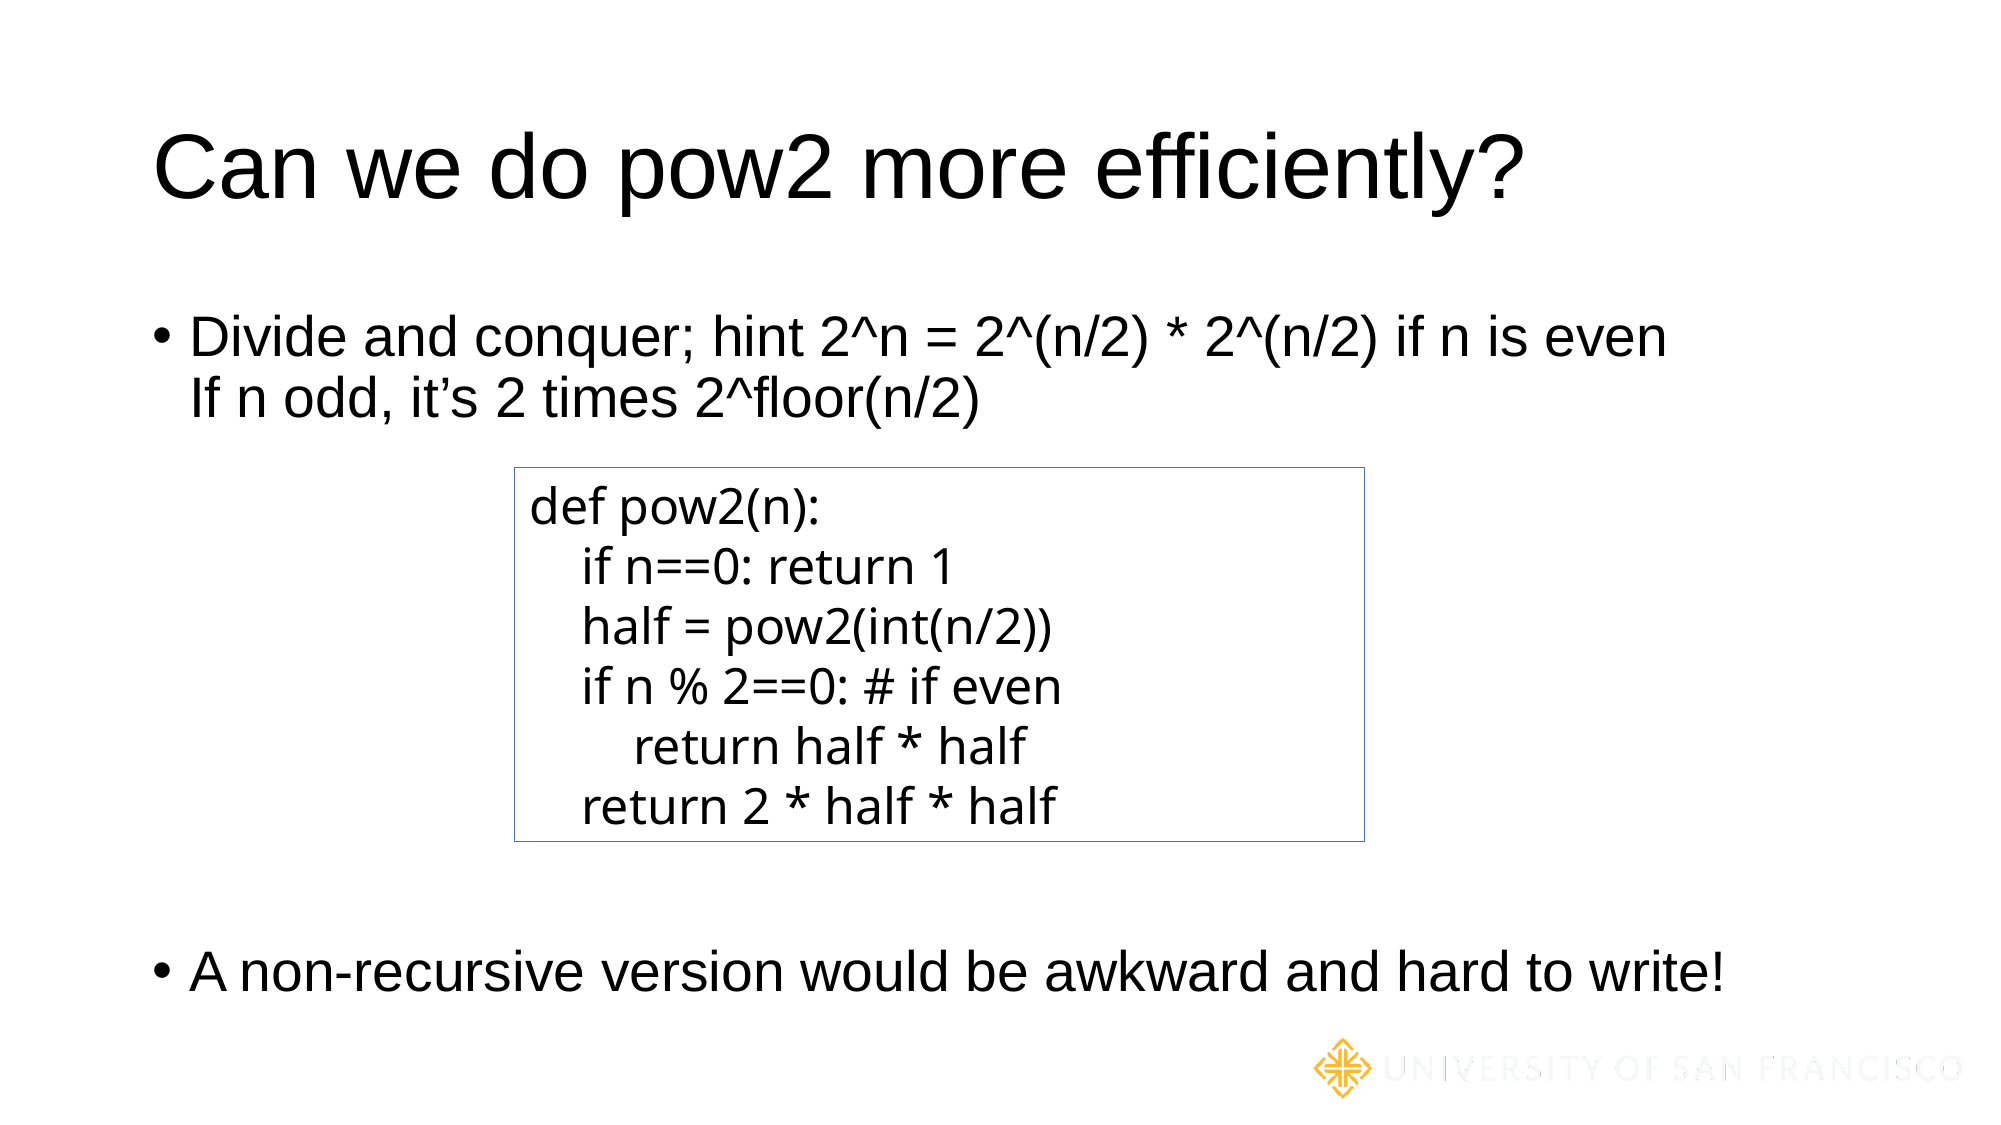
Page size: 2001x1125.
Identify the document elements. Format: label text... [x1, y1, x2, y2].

list Divide and conquer; hint 2^n = 2^(n/2) * 2^(n/2) if n is even If n odd, it’s 2 times 2^floor(n/2) A non-recursive version would be awkward and hard to write! [137, 299, 1863, 1014]
title Can we do pow2 more efficiently? [137, 59, 1863, 278]
text_box def pow2(n): if n==0: return 1 half = pow2(int(n/2)) if n % 2==0: # if even return half * half return 2 * half * half [514, 467, 1365, 842]
